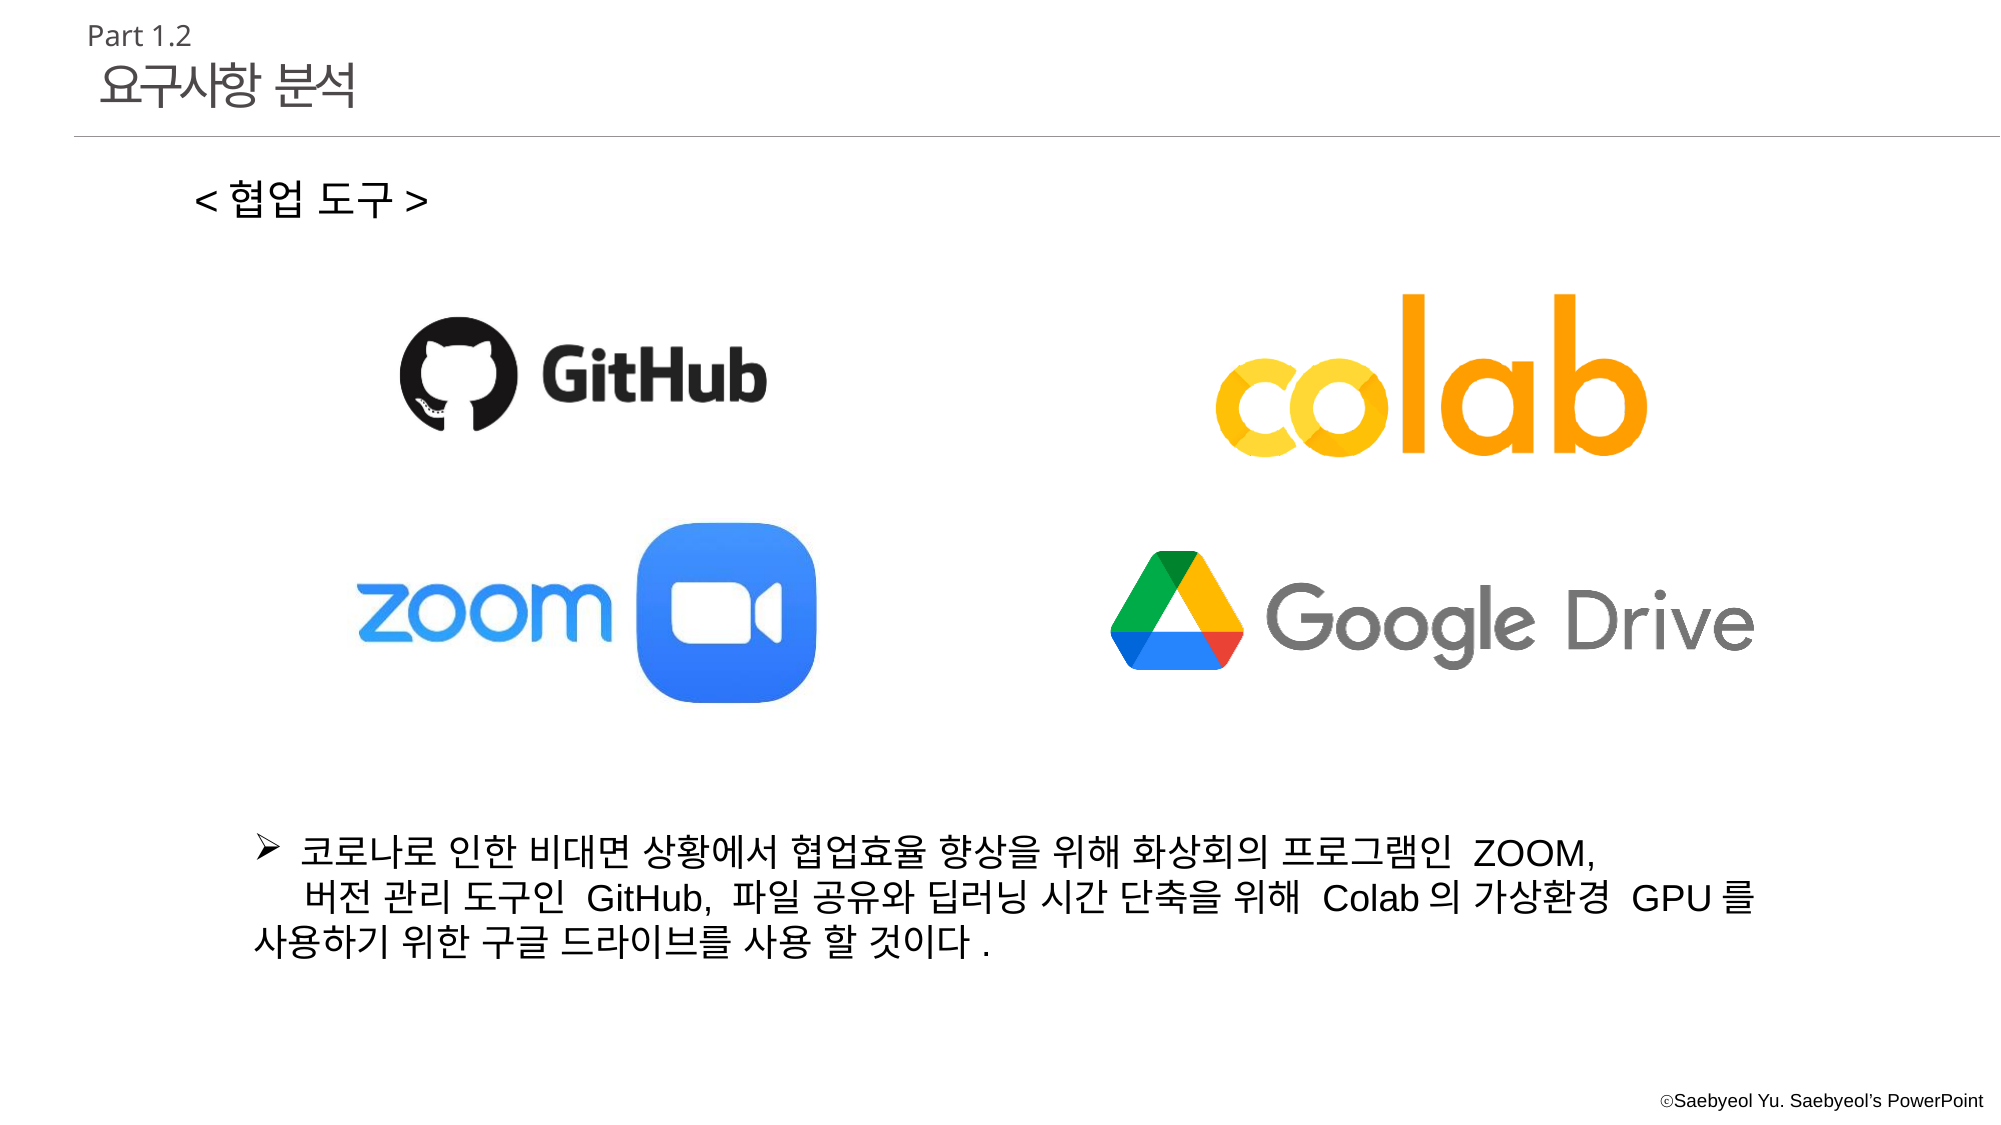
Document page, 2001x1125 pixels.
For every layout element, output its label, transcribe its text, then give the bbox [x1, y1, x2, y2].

text_box Part 1.2 [72, 10, 208, 61]
picture [1155, 260, 1707, 504]
text_box 코로나로 인한 비대면 상황에서 협업효율 향상을 위해 화상회의 프로그램인 ZOOM, 버전 관리 도구인 GitHub, 파일 공유와 딥러닝 시간 단축을 위해 Colab의 가상환경 GPU를 사용하기 위한 구글 드라이브를 사용 할 것이다. [238, 821, 1835, 972]
picture [373, 286, 794, 478]
text_box 요구사항 분석 [83, 46, 374, 122]
picture [347, 518, 820, 709]
text_box <협업 도구> [179, 165, 652, 231]
picture [1098, 525, 1765, 709]
